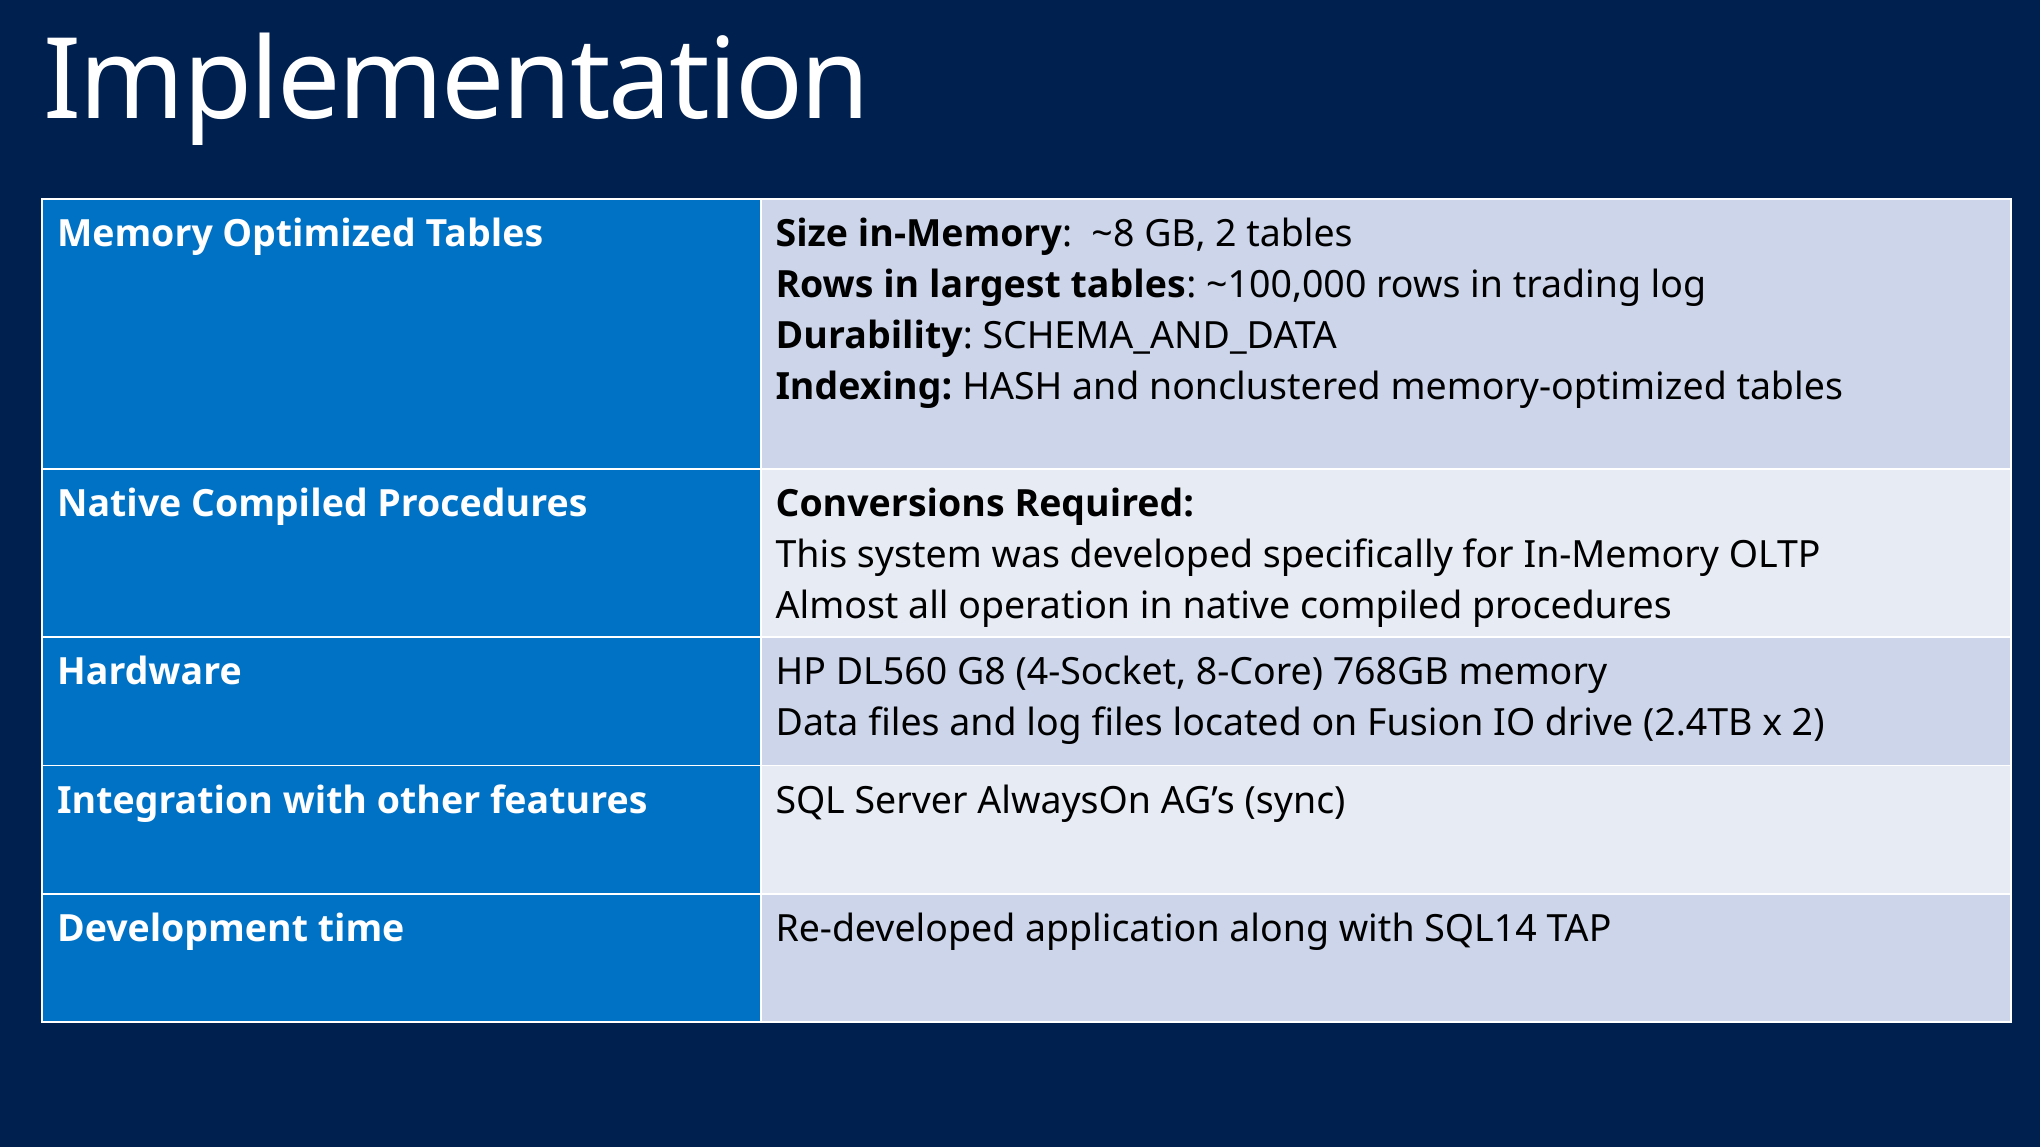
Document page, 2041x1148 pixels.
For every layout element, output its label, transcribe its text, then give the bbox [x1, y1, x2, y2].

title Implementation [20, 6, 1971, 124]
table_header Memory Optimized Tables [43, 200, 760, 468]
table_cell Conversions Required: This system was developed specifically for In-Memory OLTP Almost all operation in native compiled procedures [762, 470, 2010, 636]
table_cell Development time [43, 895, 760, 1021]
table_cell Hardware [43, 638, 760, 765]
table_cell Re-developed application along with SQL14 TAP [762, 895, 2010, 1021]
table_header Size in-Memory: ~8 GB, 2 tables Rows in largest tables: ~100,000 rows in trading log Durability: SCHEMA_AND_DATA Indexing: HASH and nonclustered memory-optimized tables [762, 200, 2010, 468]
table_cell Integration with other features [43, 766, 760, 893]
table_cell SQL Server AlwaysOn AG’s (sync) [762, 766, 2010, 893]
table_cell Native Compiled Procedures [43, 470, 760, 636]
table_cell HP DL560 G8 (4-Socket, 8-Core) 768GB memory Data files and log files located on Fusion IO drive (2.4TB x 2) [762, 638, 2010, 765]
